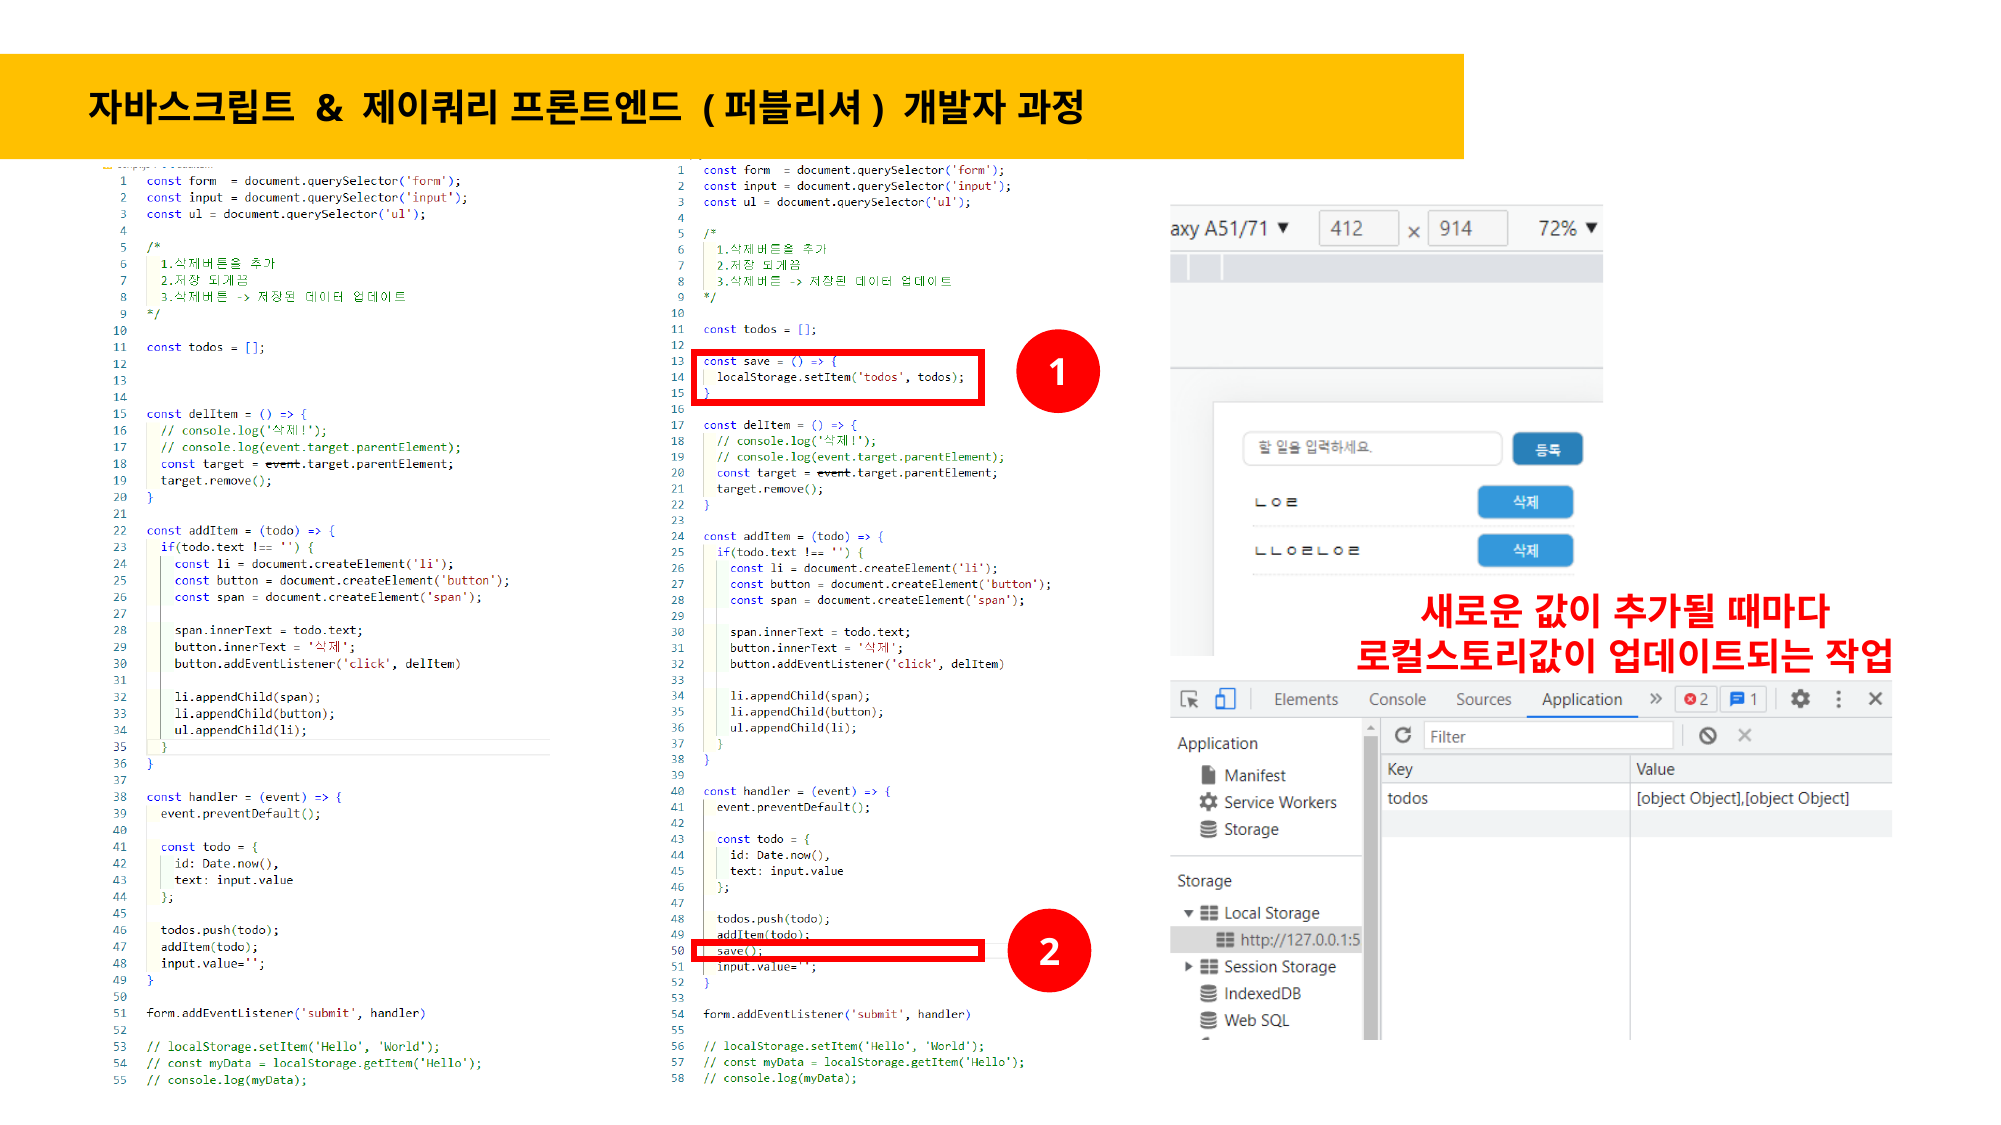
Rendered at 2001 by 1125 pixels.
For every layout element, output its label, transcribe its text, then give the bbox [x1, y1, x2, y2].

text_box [0, 53, 1464, 160]
picture [1170, 675, 1893, 1040]
picture [660, 159, 1087, 1091]
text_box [1005, 908, 1094, 993]
text_box 새로운 값이 추가될 때마다 로컬스토리값이 업데이트되는 작업 [1280, 580, 1971, 686]
picture [103, 167, 550, 1101]
picture [1170, 198, 1604, 656]
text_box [1014, 329, 1102, 414]
